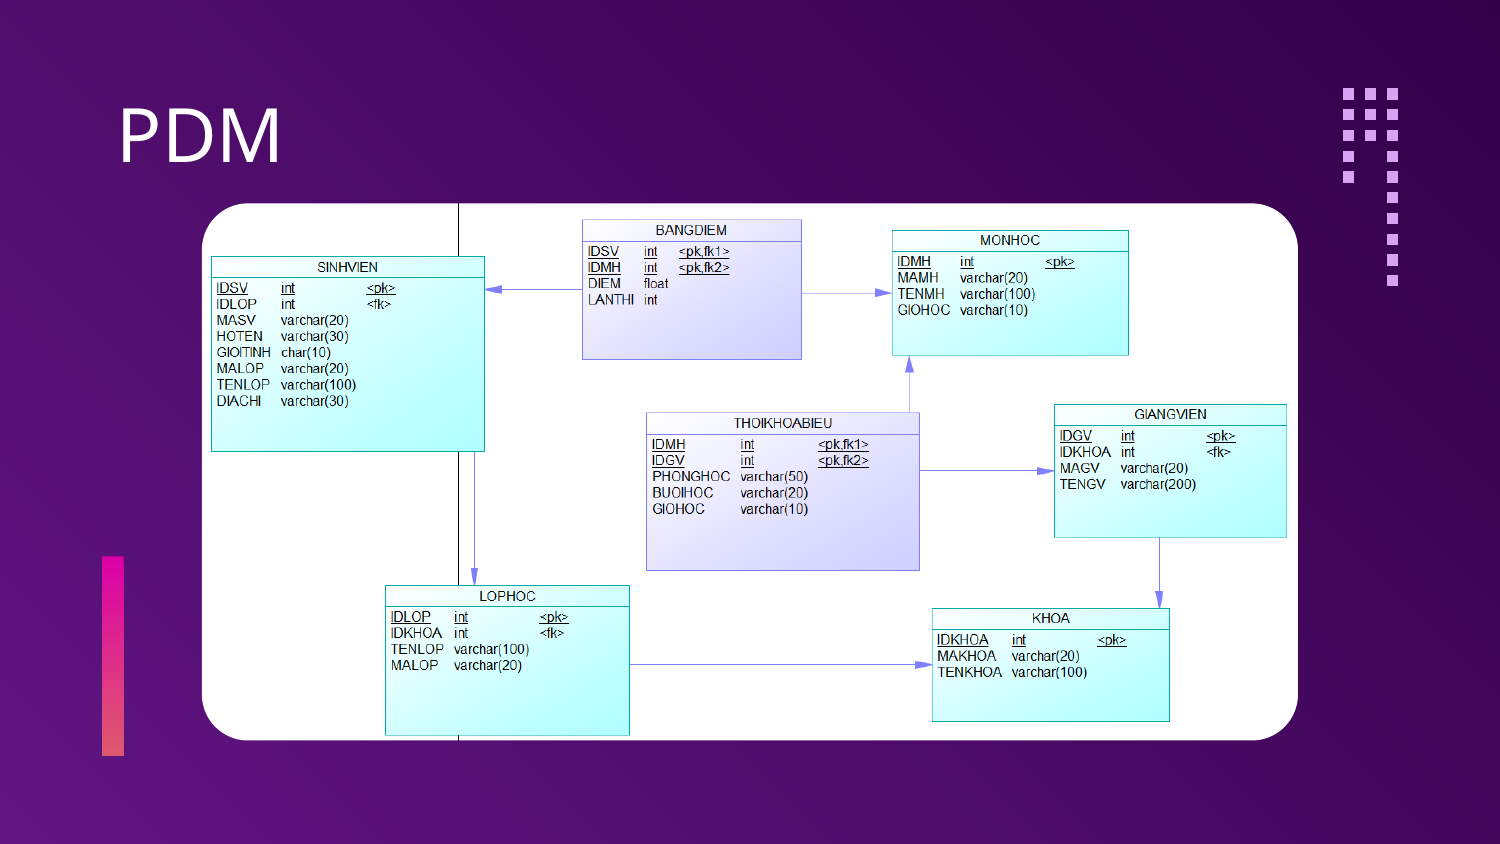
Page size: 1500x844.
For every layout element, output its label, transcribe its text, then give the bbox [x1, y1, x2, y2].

text_box [101, 556, 124, 756]
picture [201, 203, 1299, 741]
title PDM [101, 72, 1399, 167]
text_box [1342, 88, 1399, 287]
